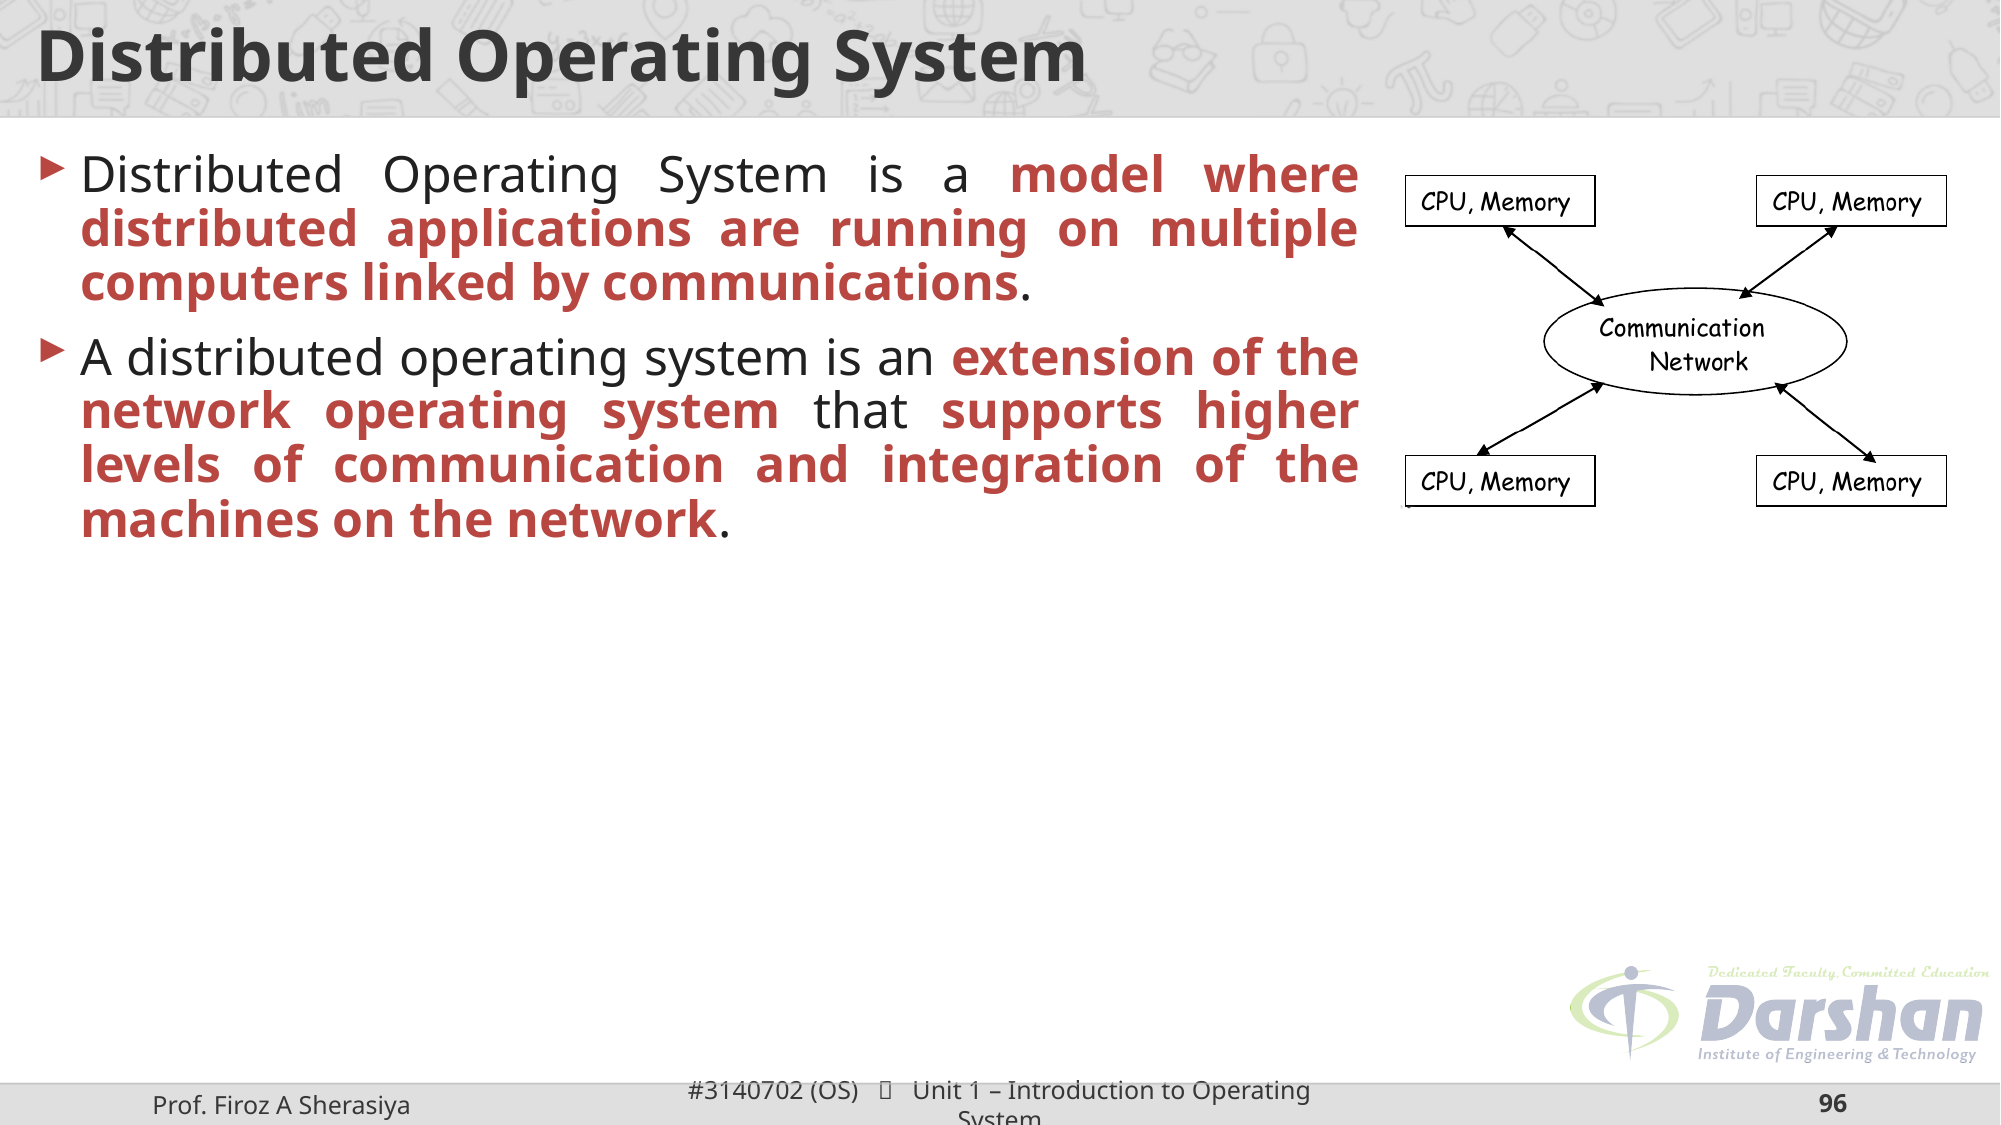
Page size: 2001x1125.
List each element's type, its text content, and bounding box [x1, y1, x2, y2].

title Distributed Operating System [0, 0, 2000, 117]
picture [1393, 160, 1970, 522]
list Distributed Operating System is a model where distributed applications are running on multiple computers linked by communications. A distributed operating system is an extension of the network operating system that supports higher levels of communication and integration of the machines on the network. [21, 141, 1376, 1059]
